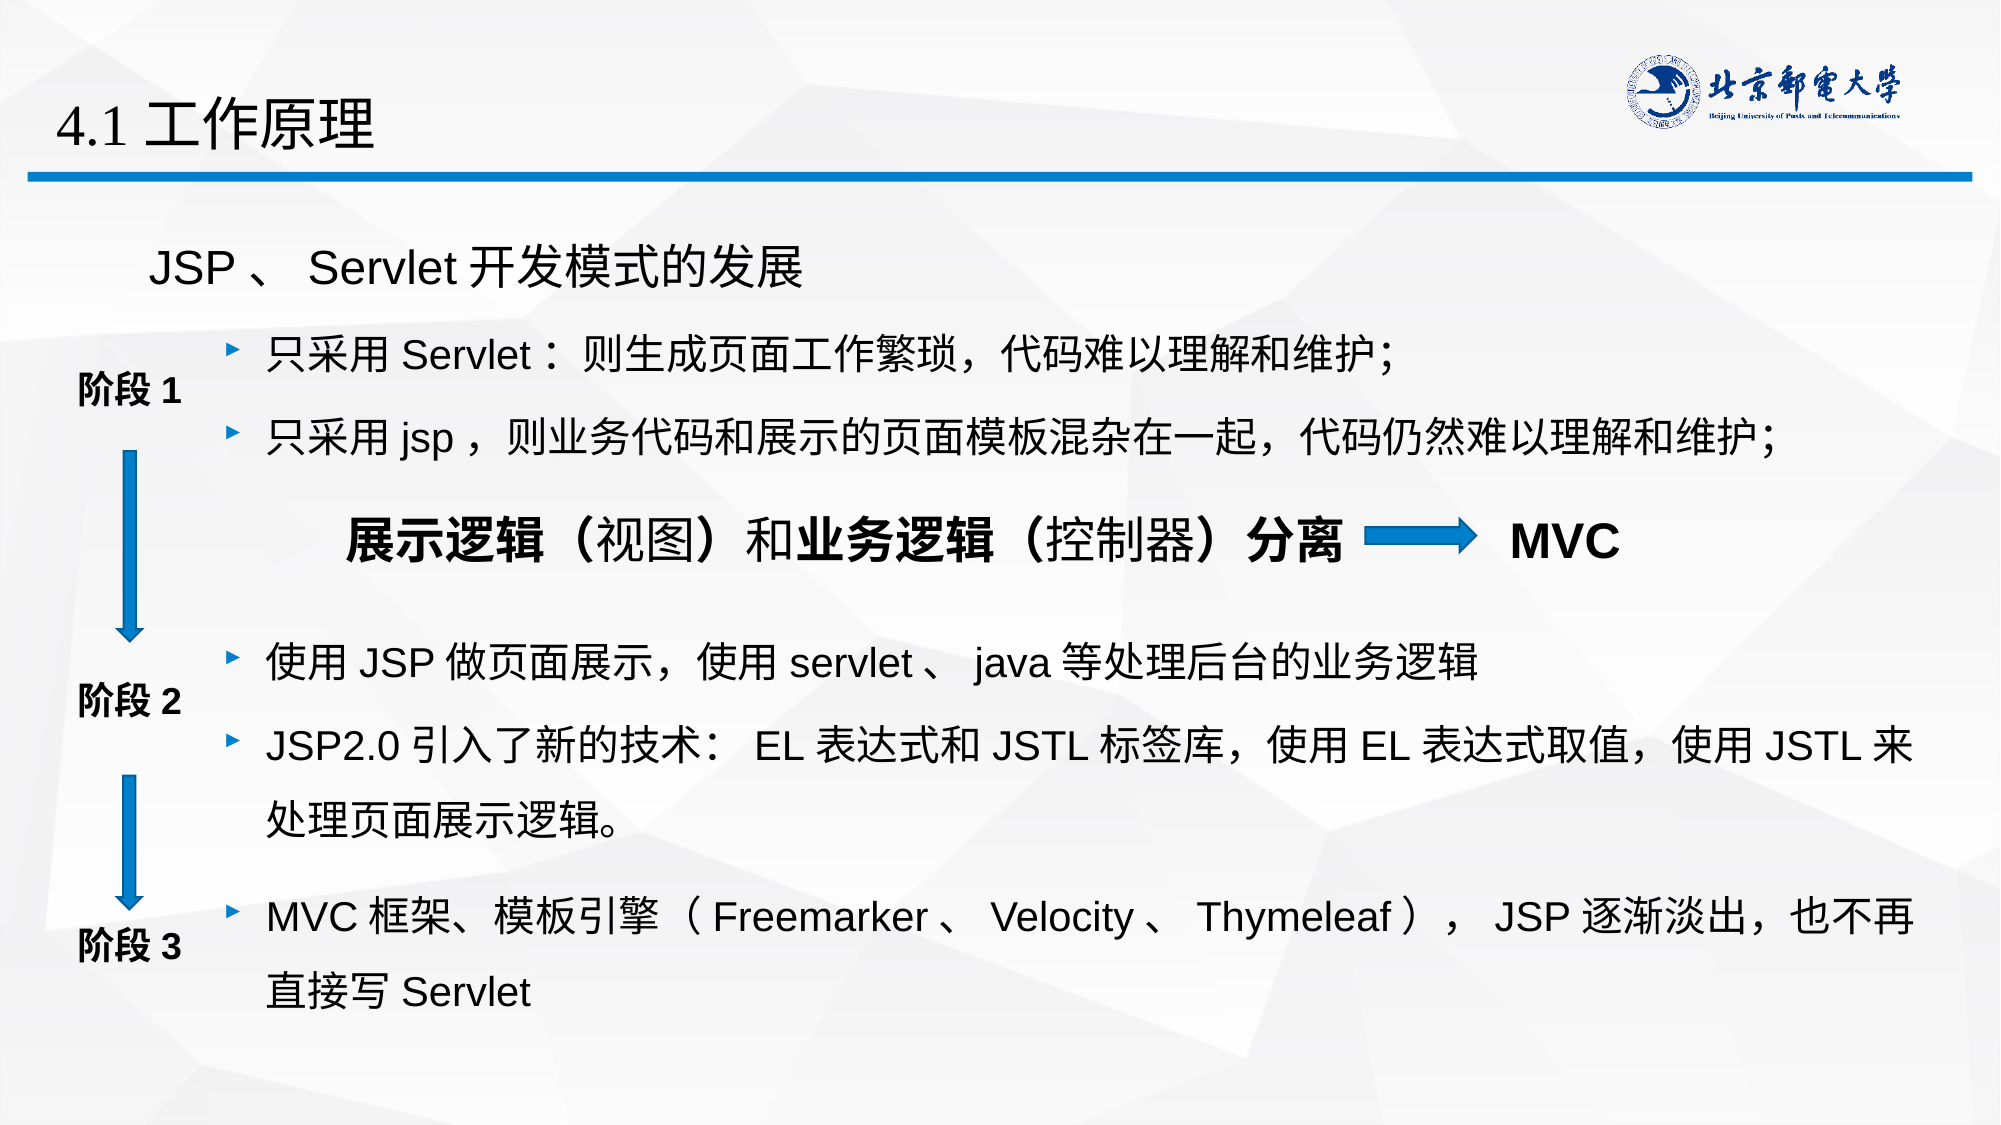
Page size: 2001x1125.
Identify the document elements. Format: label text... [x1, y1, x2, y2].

title 4.1工作原理 [41, 52, 1188, 200]
text_box [1364, 516, 1478, 555]
picture [0, 0, 2000, 1125]
text_box 展示逻辑（视图）和业务逻辑（控制器）分离 [330, 500, 1361, 576]
text_box MVC [1494, 500, 1636, 576]
text_box [114, 774, 144, 911]
text_box [115, 450, 145, 643]
text_box 阶段1 [62, 358, 197, 419]
text_box 阶段3 [62, 914, 197, 975]
text_box JSP、Servlet开发模式的发展 只采用Servlet：则生成页面工作繁琐，代码难以理解和维护； 只采用jsp，则业务代码和展示的页面模板混杂在一起，代码仍然难以理解和维护； 使用JSP做页面展示，使用servlet、java等处理后台的业务逻辑 JSP2.0引入了新的技术：EL表达式和JSTL标签库，使用EL表达式取值，使用JSTL来处理页面展示逻辑。 MVC框架、模板引擎（Freemarker、Velocity、Thymeleaf），JSP逐渐淡出，也不再直接写Servlet [40, 200, 1940, 1023]
text_box 阶段2 [62, 669, 197, 730]
